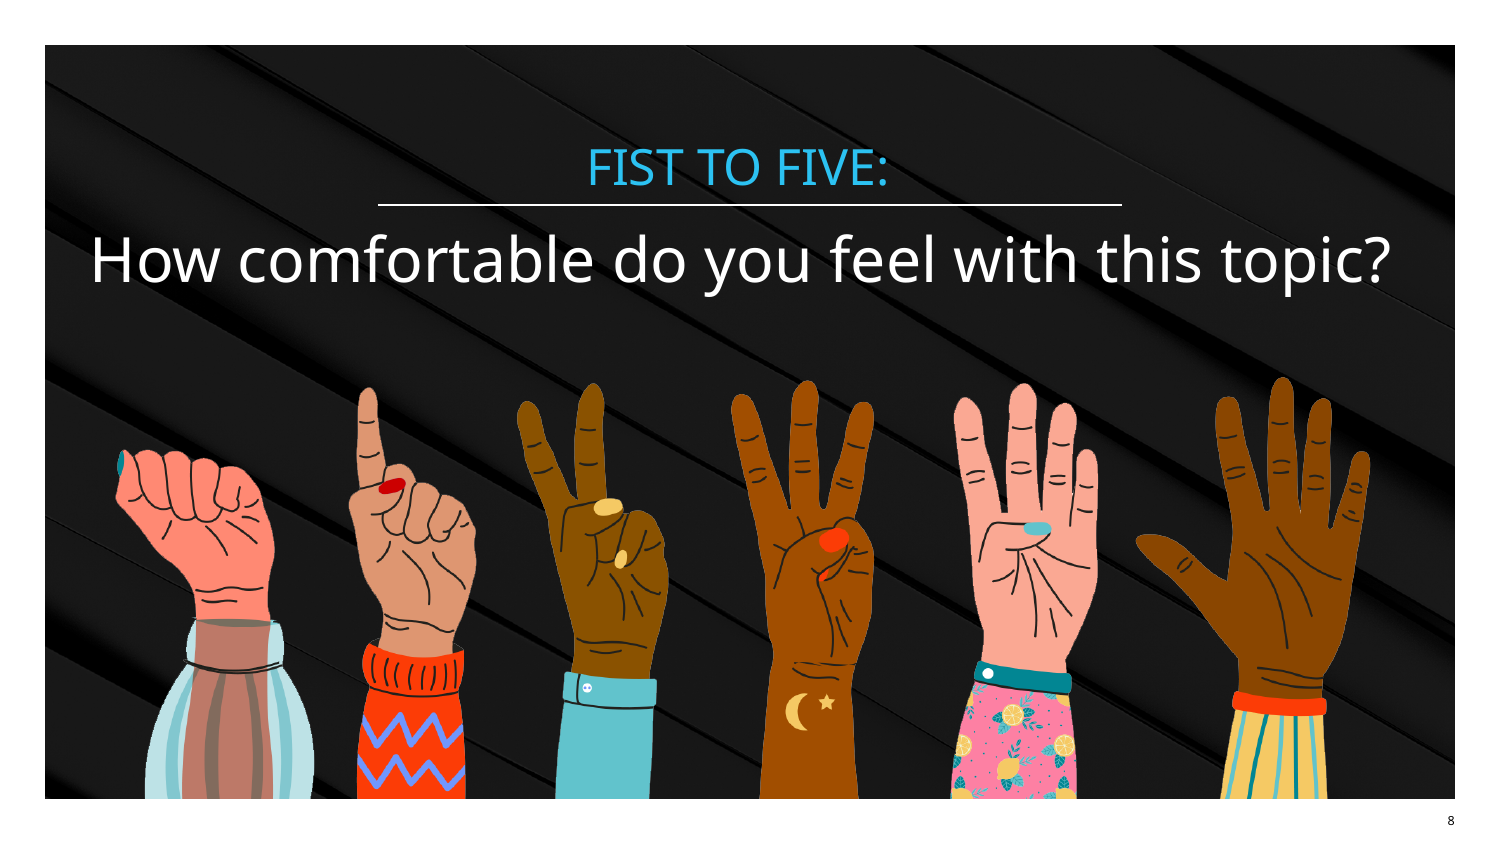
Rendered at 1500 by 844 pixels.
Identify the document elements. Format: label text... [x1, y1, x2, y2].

picture [45, 45, 1455, 204]
title How comfortable do you feel with this topic? [45, 204, 1455, 462]
picture [45, 462, 1455, 799]
